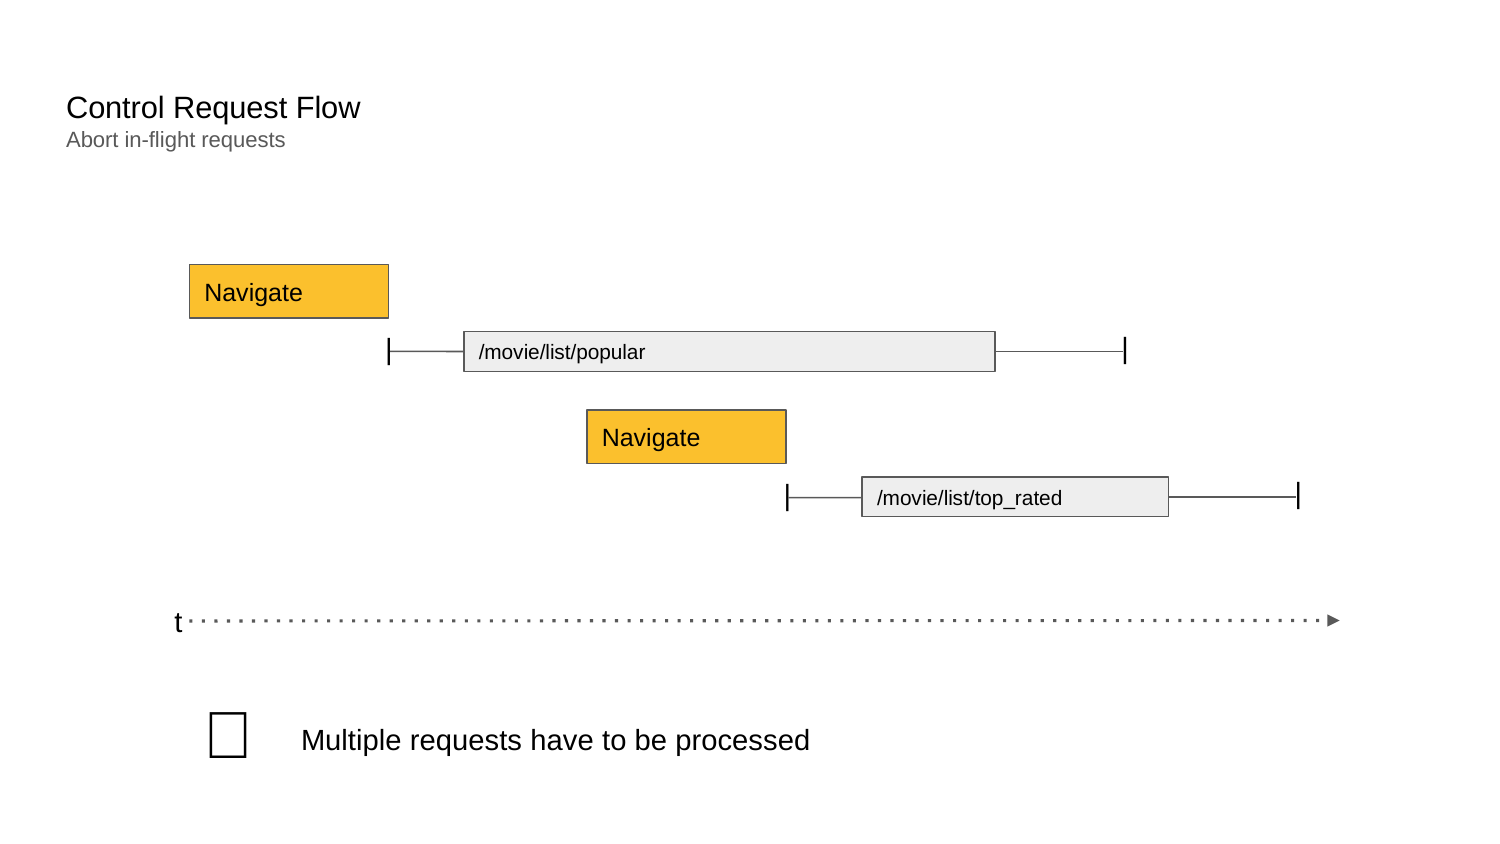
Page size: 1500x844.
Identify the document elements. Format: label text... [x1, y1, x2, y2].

text_box Multiple requests have to be processed [286, 706, 996, 772]
text_box /movie/list/top_rated [867, 476, 1163, 517]
text_box t [160, 588, 190, 654]
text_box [369, 315, 464, 382]
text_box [768, 461, 863, 528]
text_box Navigate [586, 409, 787, 464]
title Control Request Flow Abort in-flight requests [51, 72, 1449, 167]
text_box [1168, 467, 1318, 534]
text_box /movie/list/popular [469, 331, 989, 372]
text_box Navigate [189, 264, 389, 319]
text_box 💡 [170, 676, 286, 787]
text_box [994, 321, 1144, 388]
